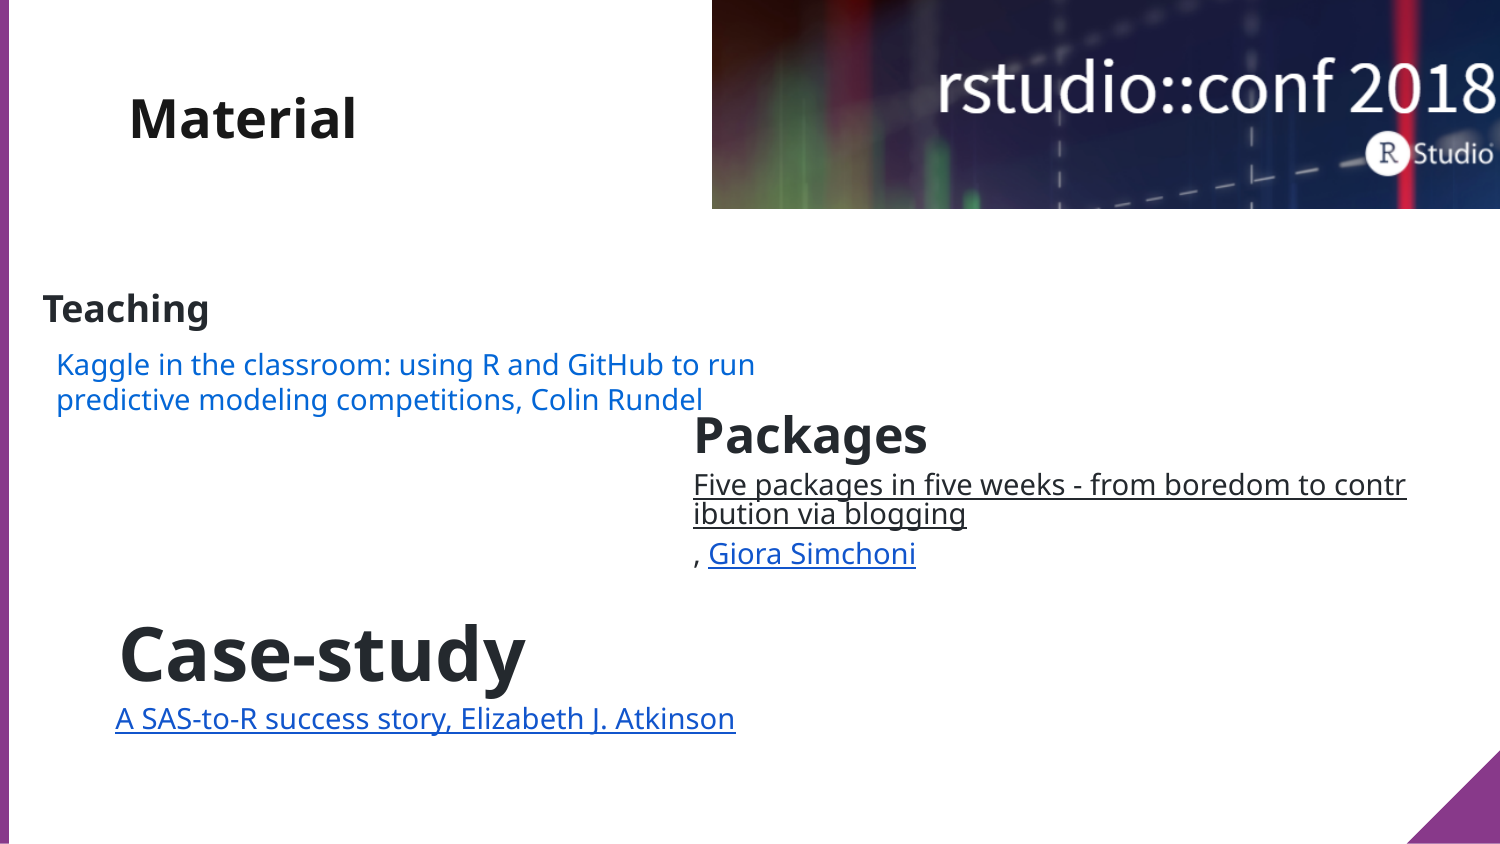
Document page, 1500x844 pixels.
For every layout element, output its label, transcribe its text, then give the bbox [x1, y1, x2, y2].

text_box Five packages in five weeks - from boredom to contribution via blogging, Giora Simchoni [678, 458, 1429, 554]
text_box Teaching [27, 277, 225, 338]
text_box Kaggle in the classroom: using R and GitHub to run predictive modeling competitions, Colin Rundel [41, 338, 792, 424]
text_box Packages [678, 396, 998, 458]
picture [711, 0, 1500, 209]
title Material [113, 69, 707, 210]
text_box A SAS-to-R success story, Elizabeth J. Atkinson [100, 693, 751, 748]
text_box Case-study [103, 598, 541, 693]
